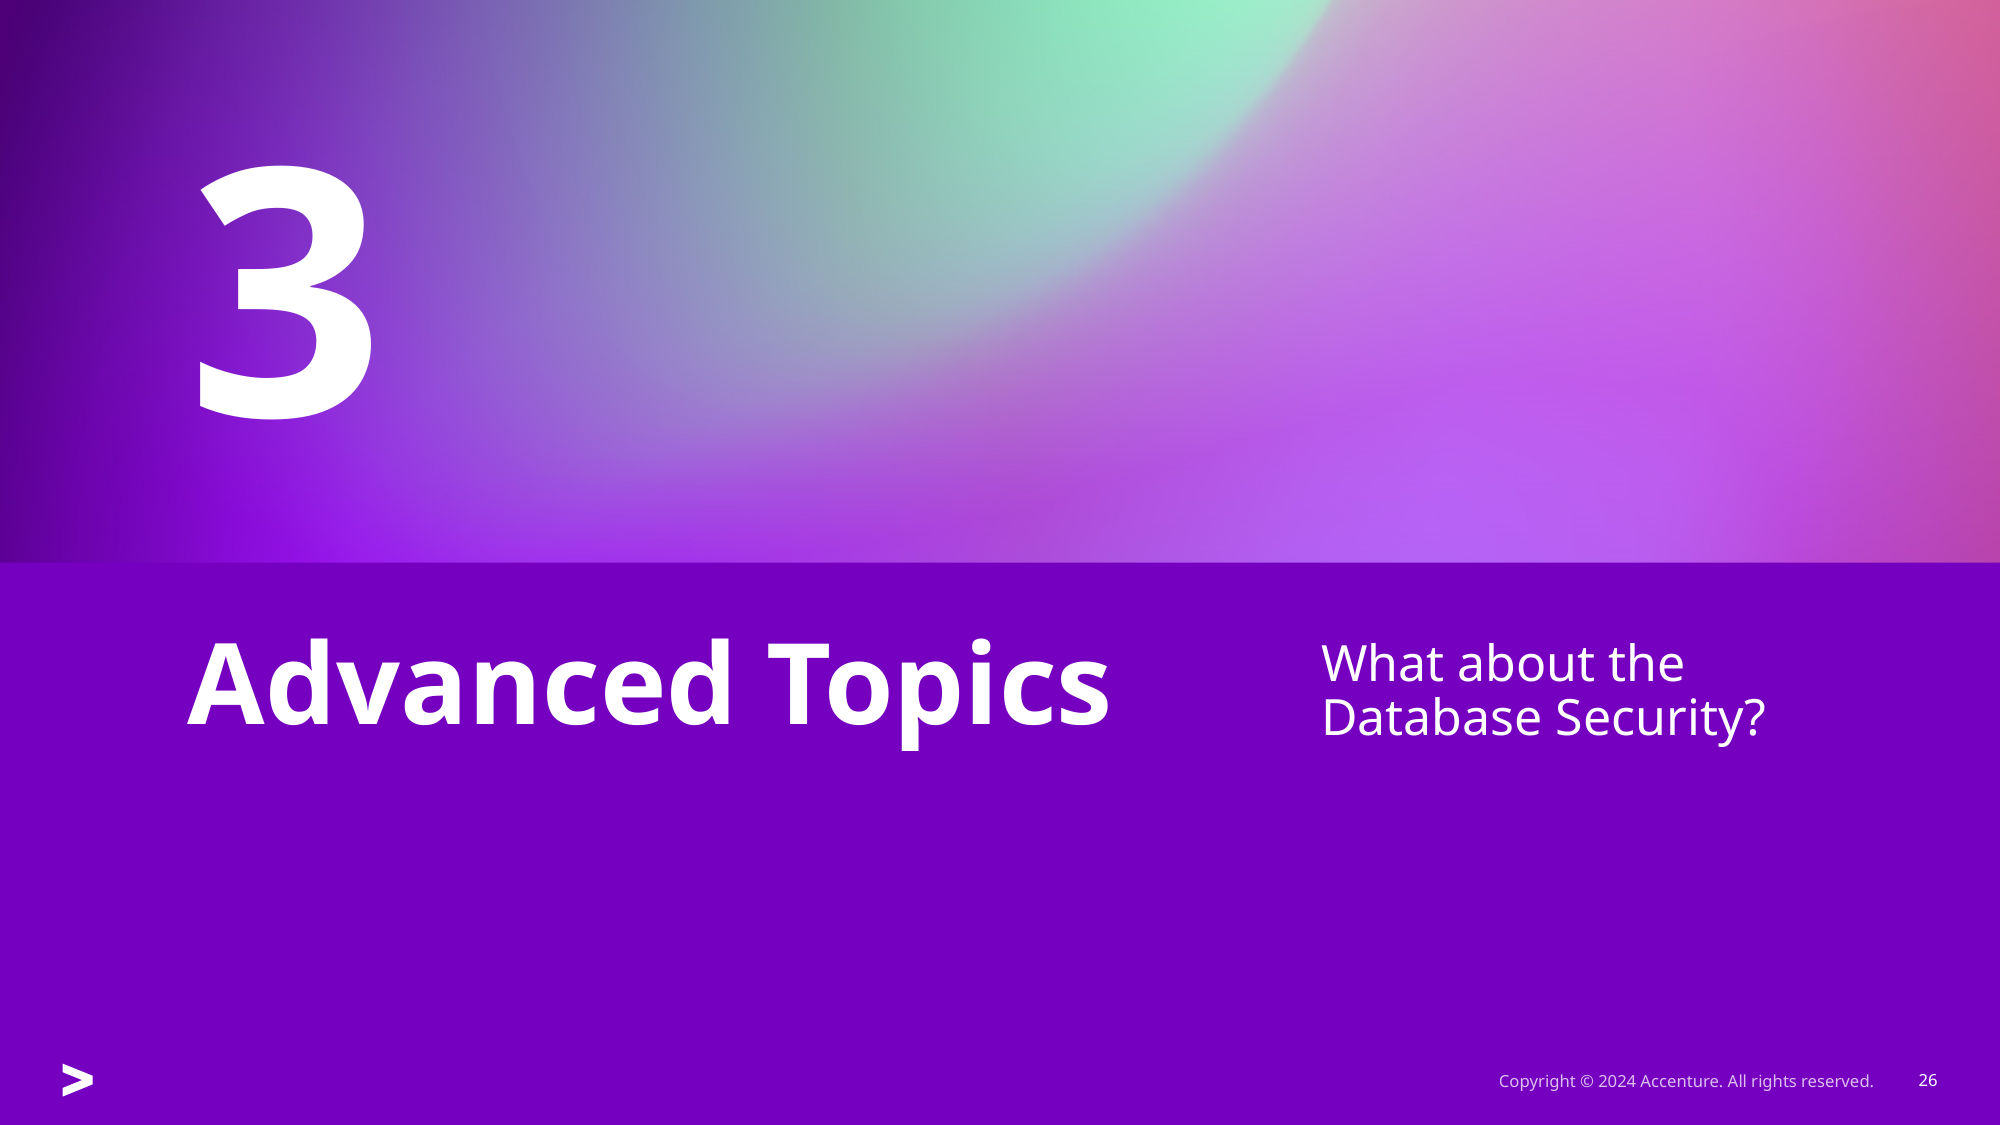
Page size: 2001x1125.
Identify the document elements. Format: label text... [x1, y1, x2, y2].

slide_number 26 [1883, 1064, 1938, 1098]
list What about the Database Security? [1321, 638, 1813, 1036]
picture [0, 0, 2000, 562]
footer Copyright © 2024 Accenture. All rights reserved. [1200, 1064, 1875, 1097]
title Advanced Topics [187, 638, 1203, 1036]
list 3 [187, 137, 1203, 498]
